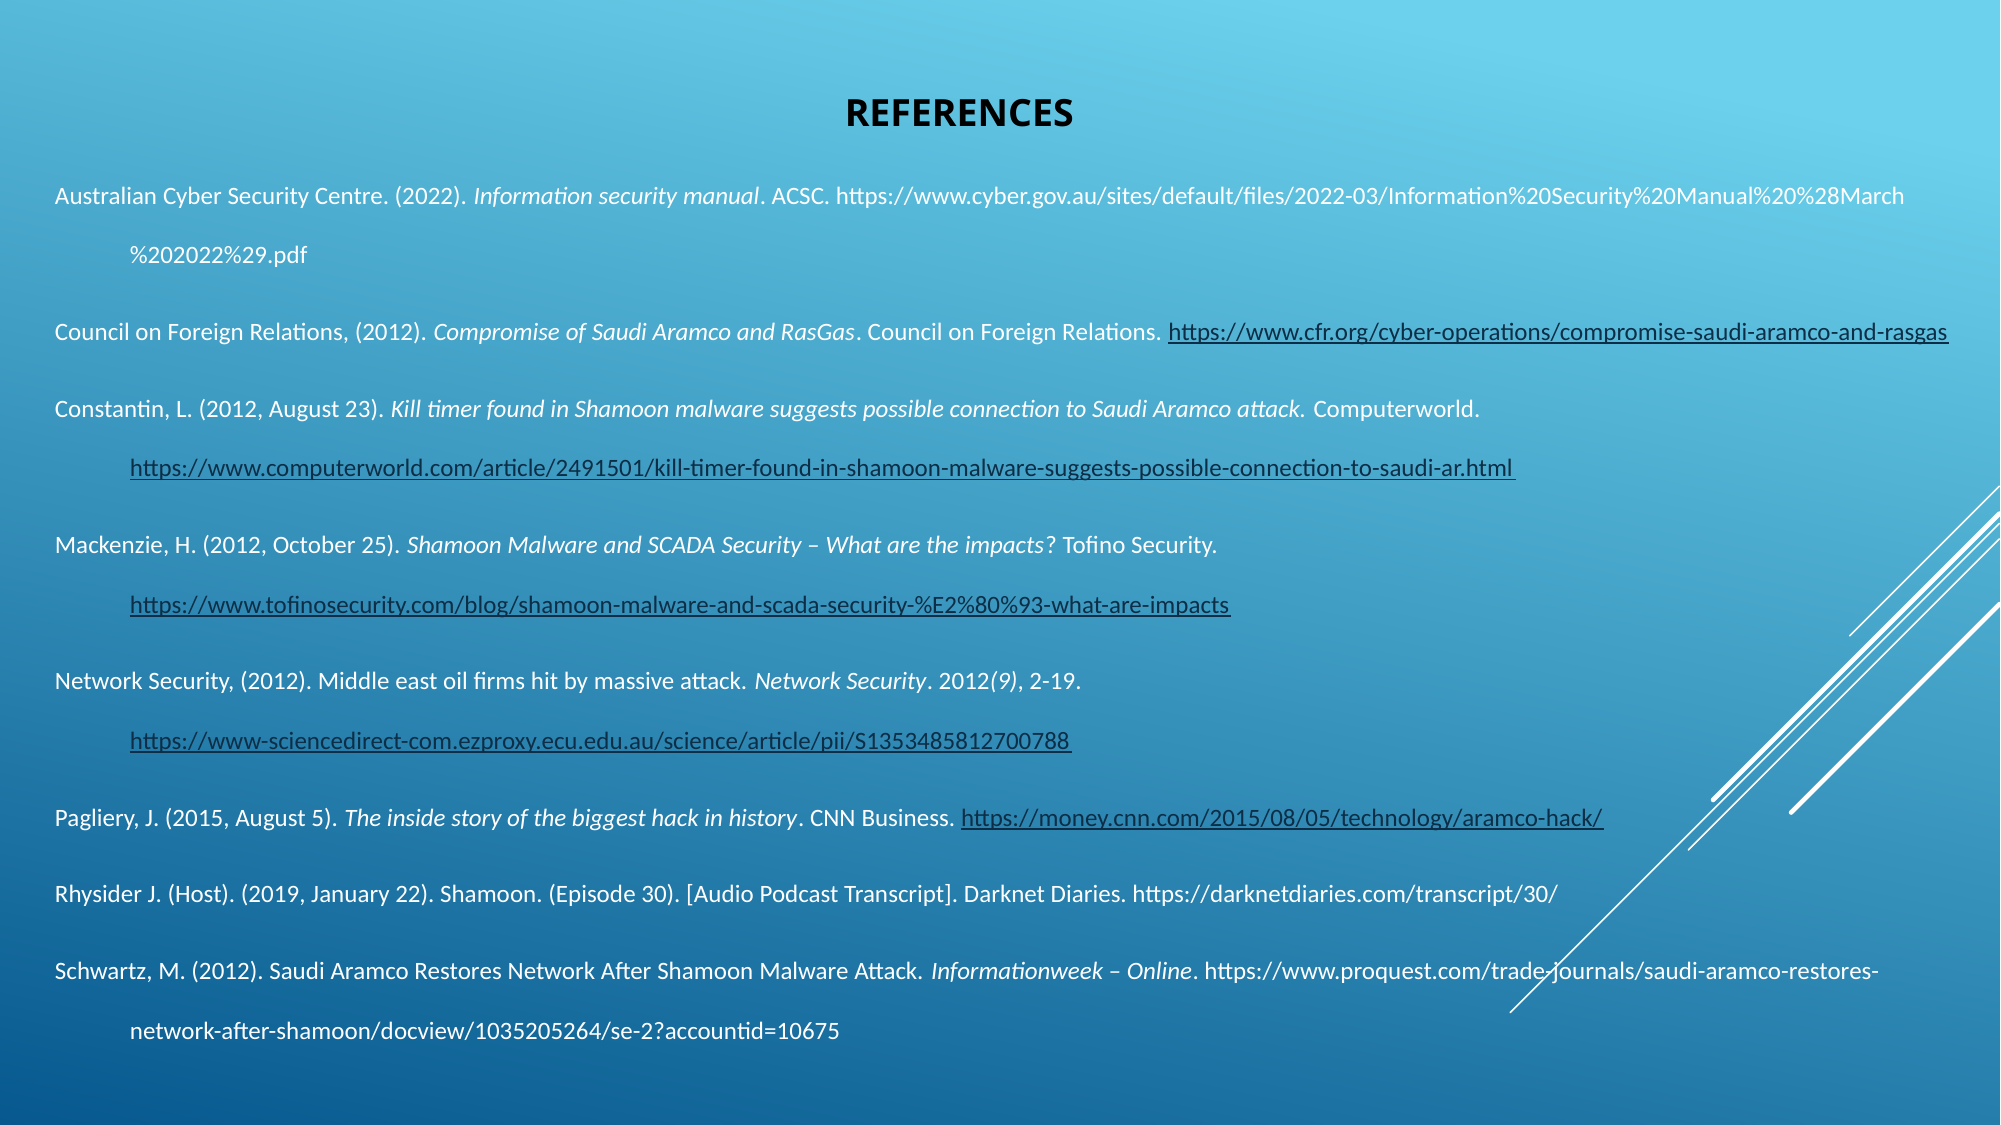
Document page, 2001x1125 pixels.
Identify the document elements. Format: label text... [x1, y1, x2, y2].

text_box REFERENCES [490, 81, 1429, 141]
text_box Australian Cyber Security Centre. (2022). Information security manual. ACSC. https://www.cyber.gov.au/sites/default/files/2022-03/Information%20Security%20Manual%20%28March%202022%29.pdf Council on Foreign Relations, (2012). Compromise of Saudi Aramco and RasGas. Council on Foreign Relations. https://www.cfr.org/cyber-operations/compromise-saudi-aramco-and-rasgas Constantin, L. (2012, August 23). Kill timer found in Shamoon malware suggests possible connection to Saudi Aramco attack. Computerworld. https://www.computerworld.com/article/2491501/kill-timer-found-in-shamoon-malware-suggests-possible-connection-to-saudi-ar.html Mackenzie, H. (2012, October 25). Shamoon Malware and SCADA Security – What are the impacts? Tofino Security. https://www.tofinosecurity.com/blog/shamoon-malware-and-scada-security-%E2%80%93-what-are-impacts Network Security, (2012). Middle east oil firms hit by massive attack. Network Security. 2012(9), 2-19. https://www-sciencedirect-com.ezproxy.ecu.edu.au/science/article/pii/S1353485812700788 Pagliery, J. (2015, August 5). The inside story of the biggest hack in history. CNN Business. https://money.cnn.com/2015/08/05/technology/aramco-hack/ Rhysider J. (Host). (2019, January 22). Shamoon. (Episode 30). [Audio Podcast Transcript]. Darknet Diaries. https://darknetdiaries.com/transcript/30/ Schwartz, M. (2012). Saudi Aramco Restores Network After Shamoon Malware Attack. Informationweek – Online. https://www.proquest.com/trade-journals/saudi-aramco-restores-network-after-shamoon/docview/1035205264/se-2?accountid=10675 [40, 141, 1968, 1125]
